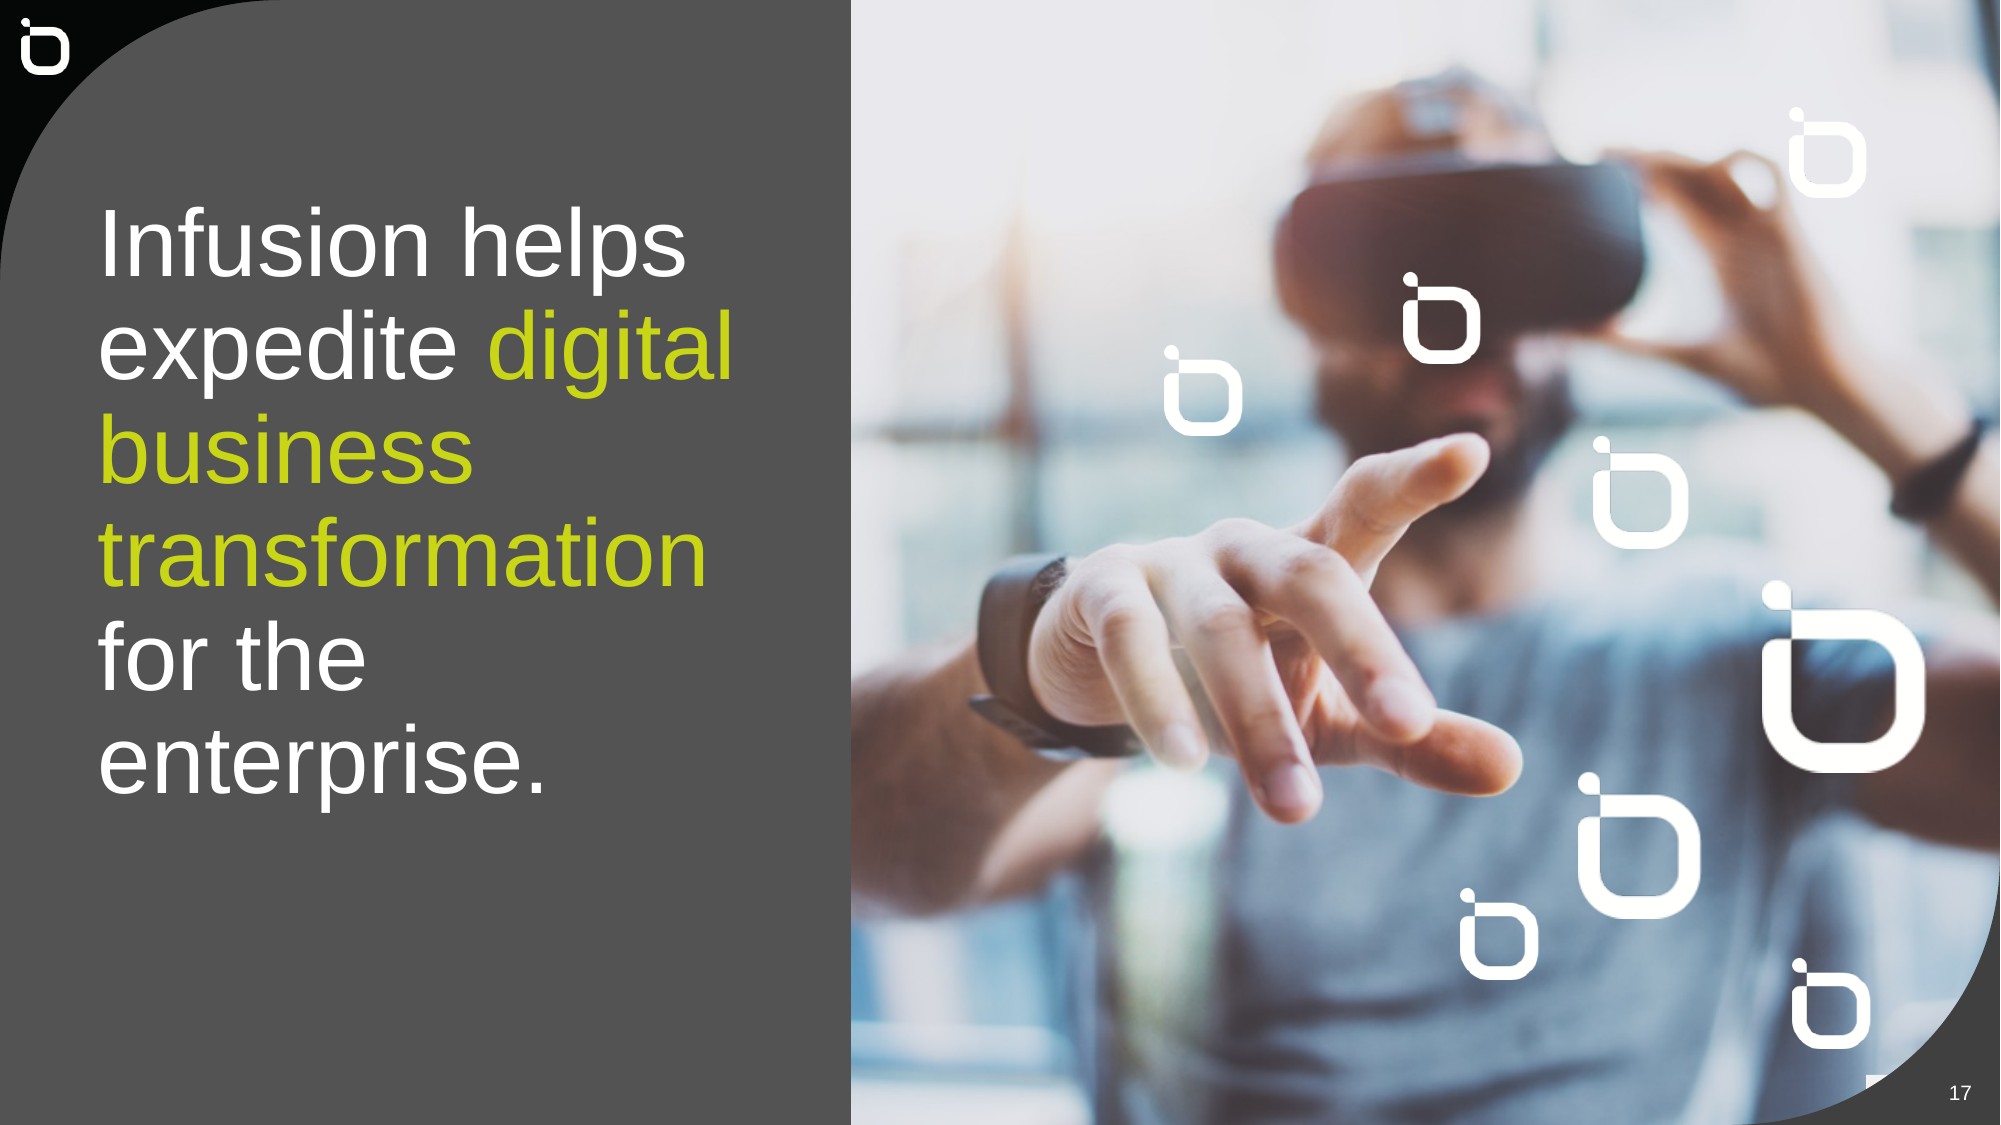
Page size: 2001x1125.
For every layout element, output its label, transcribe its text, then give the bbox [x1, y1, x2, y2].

picture [851, 0, 2000, 1125]
picture [21, 17, 74, 75]
title Infusion helps expedite digital business transformation for the enterprise. [97, 193, 802, 888]
